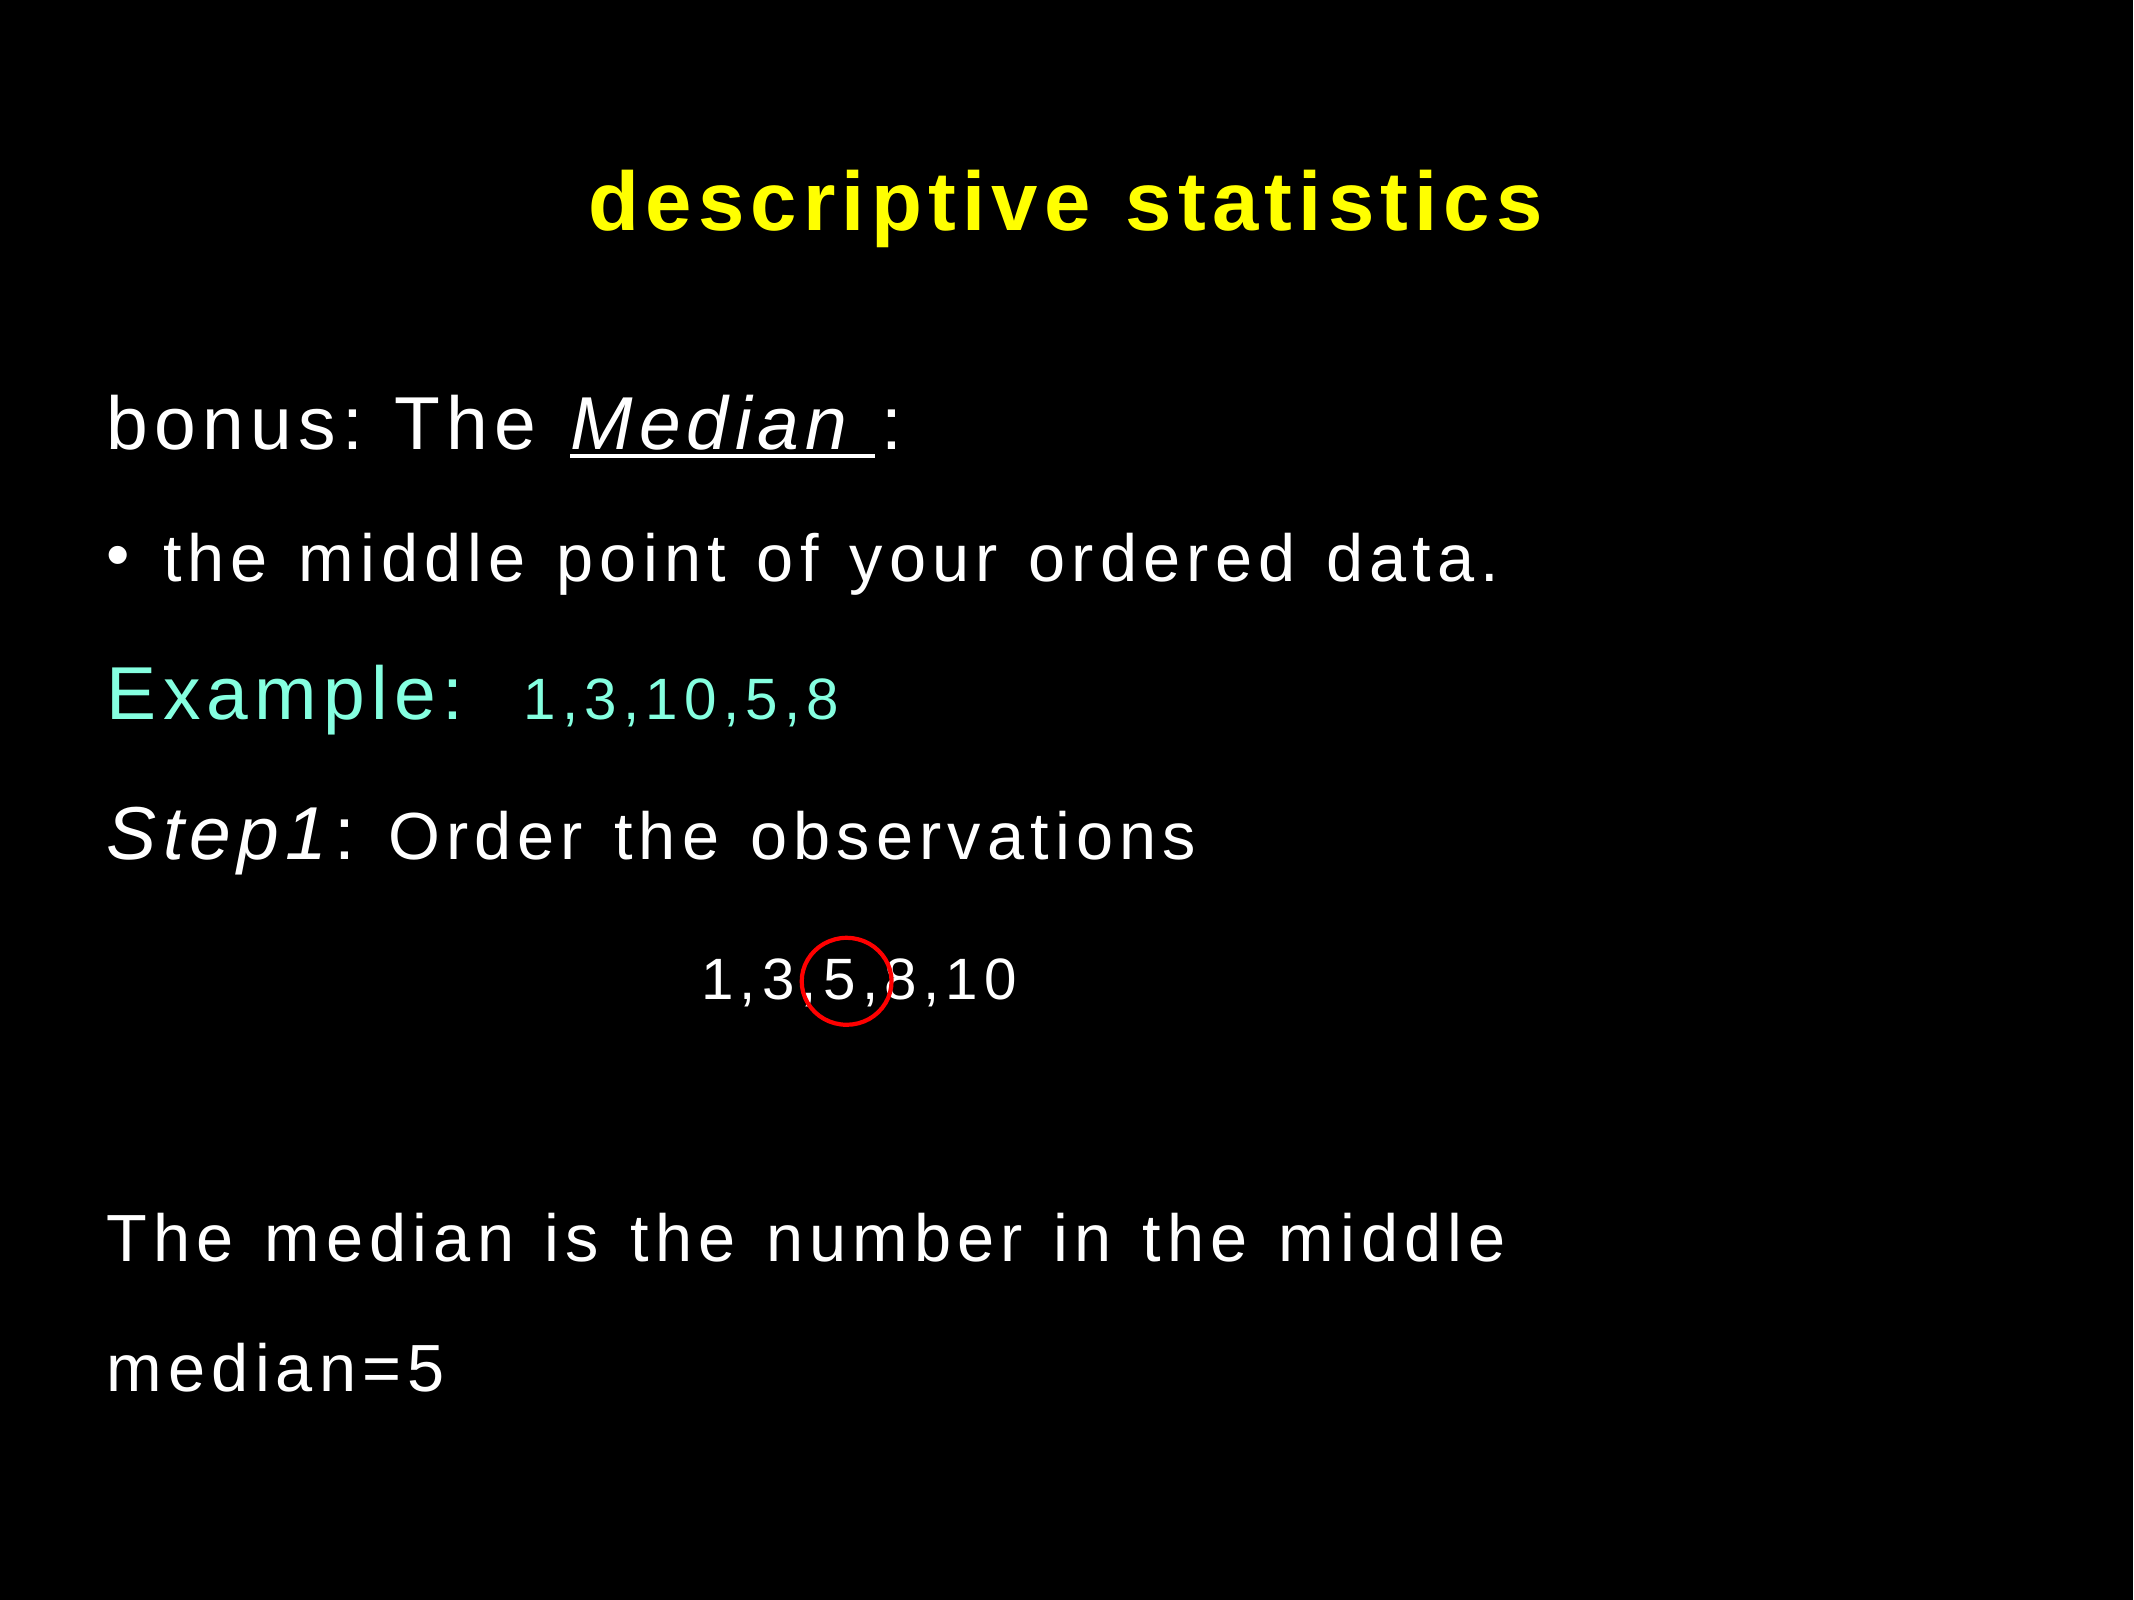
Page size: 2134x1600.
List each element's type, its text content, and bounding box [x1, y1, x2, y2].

text_box [799, 935, 894, 1027]
title descriptive statistics [106, 63, 2027, 331]
list bonus: The Median : the middle point of your ordered data. Example: 1,3,10,5,8 Step1: Order the observations 1,3,5,8,10 The median is the number in the middle median=5 [106, 374, 2027, 1430]
